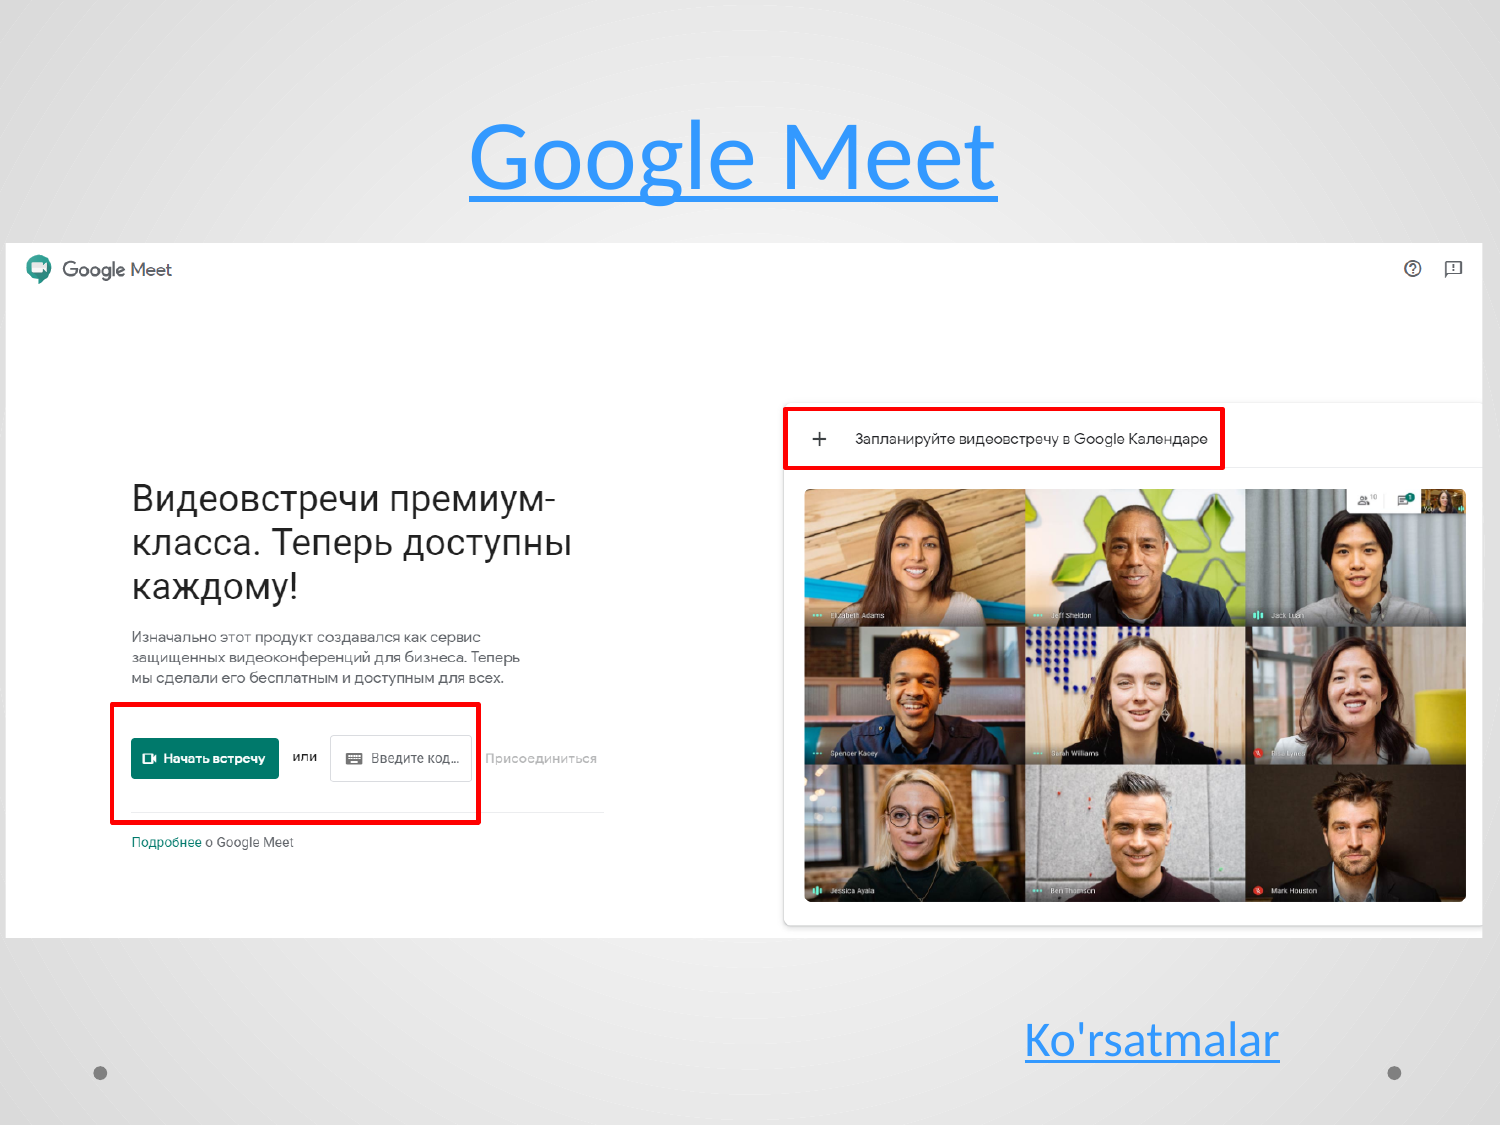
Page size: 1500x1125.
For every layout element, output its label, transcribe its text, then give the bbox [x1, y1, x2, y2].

title Google Meet [76, 54, 1390, 218]
text_box Ko'rsatmalar [1009, 999, 1317, 1075]
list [5, 243, 1483, 939]
